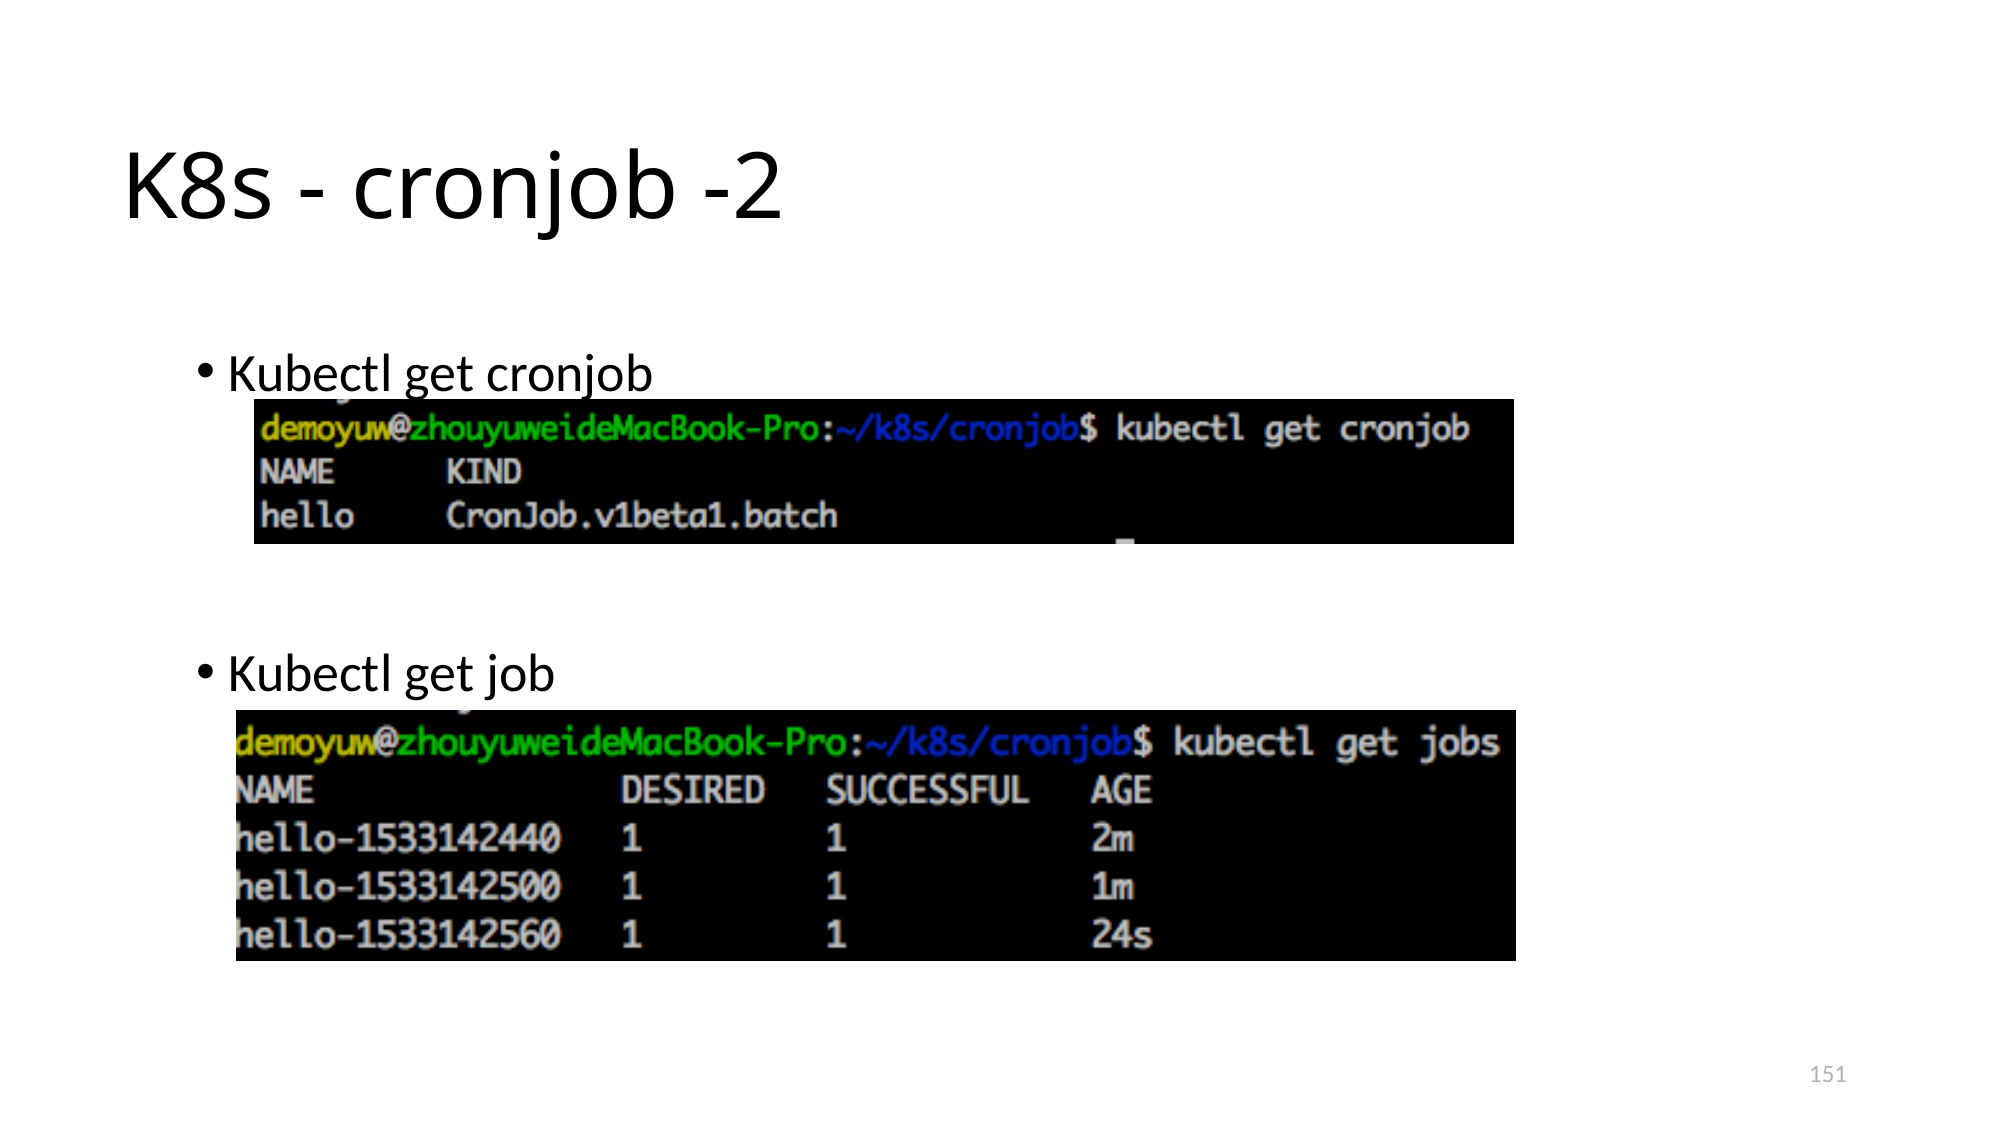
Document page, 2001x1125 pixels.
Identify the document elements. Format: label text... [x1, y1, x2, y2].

slide_number 151 [1412, 1042, 1863, 1103]
title K8s - cronjob -2 [106, 74, 1649, 304]
list Kubectl get cronjob Kubectl get job [181, 336, 1649, 1025]
picture [236, 710, 1516, 961]
picture [254, 399, 1514, 544]
